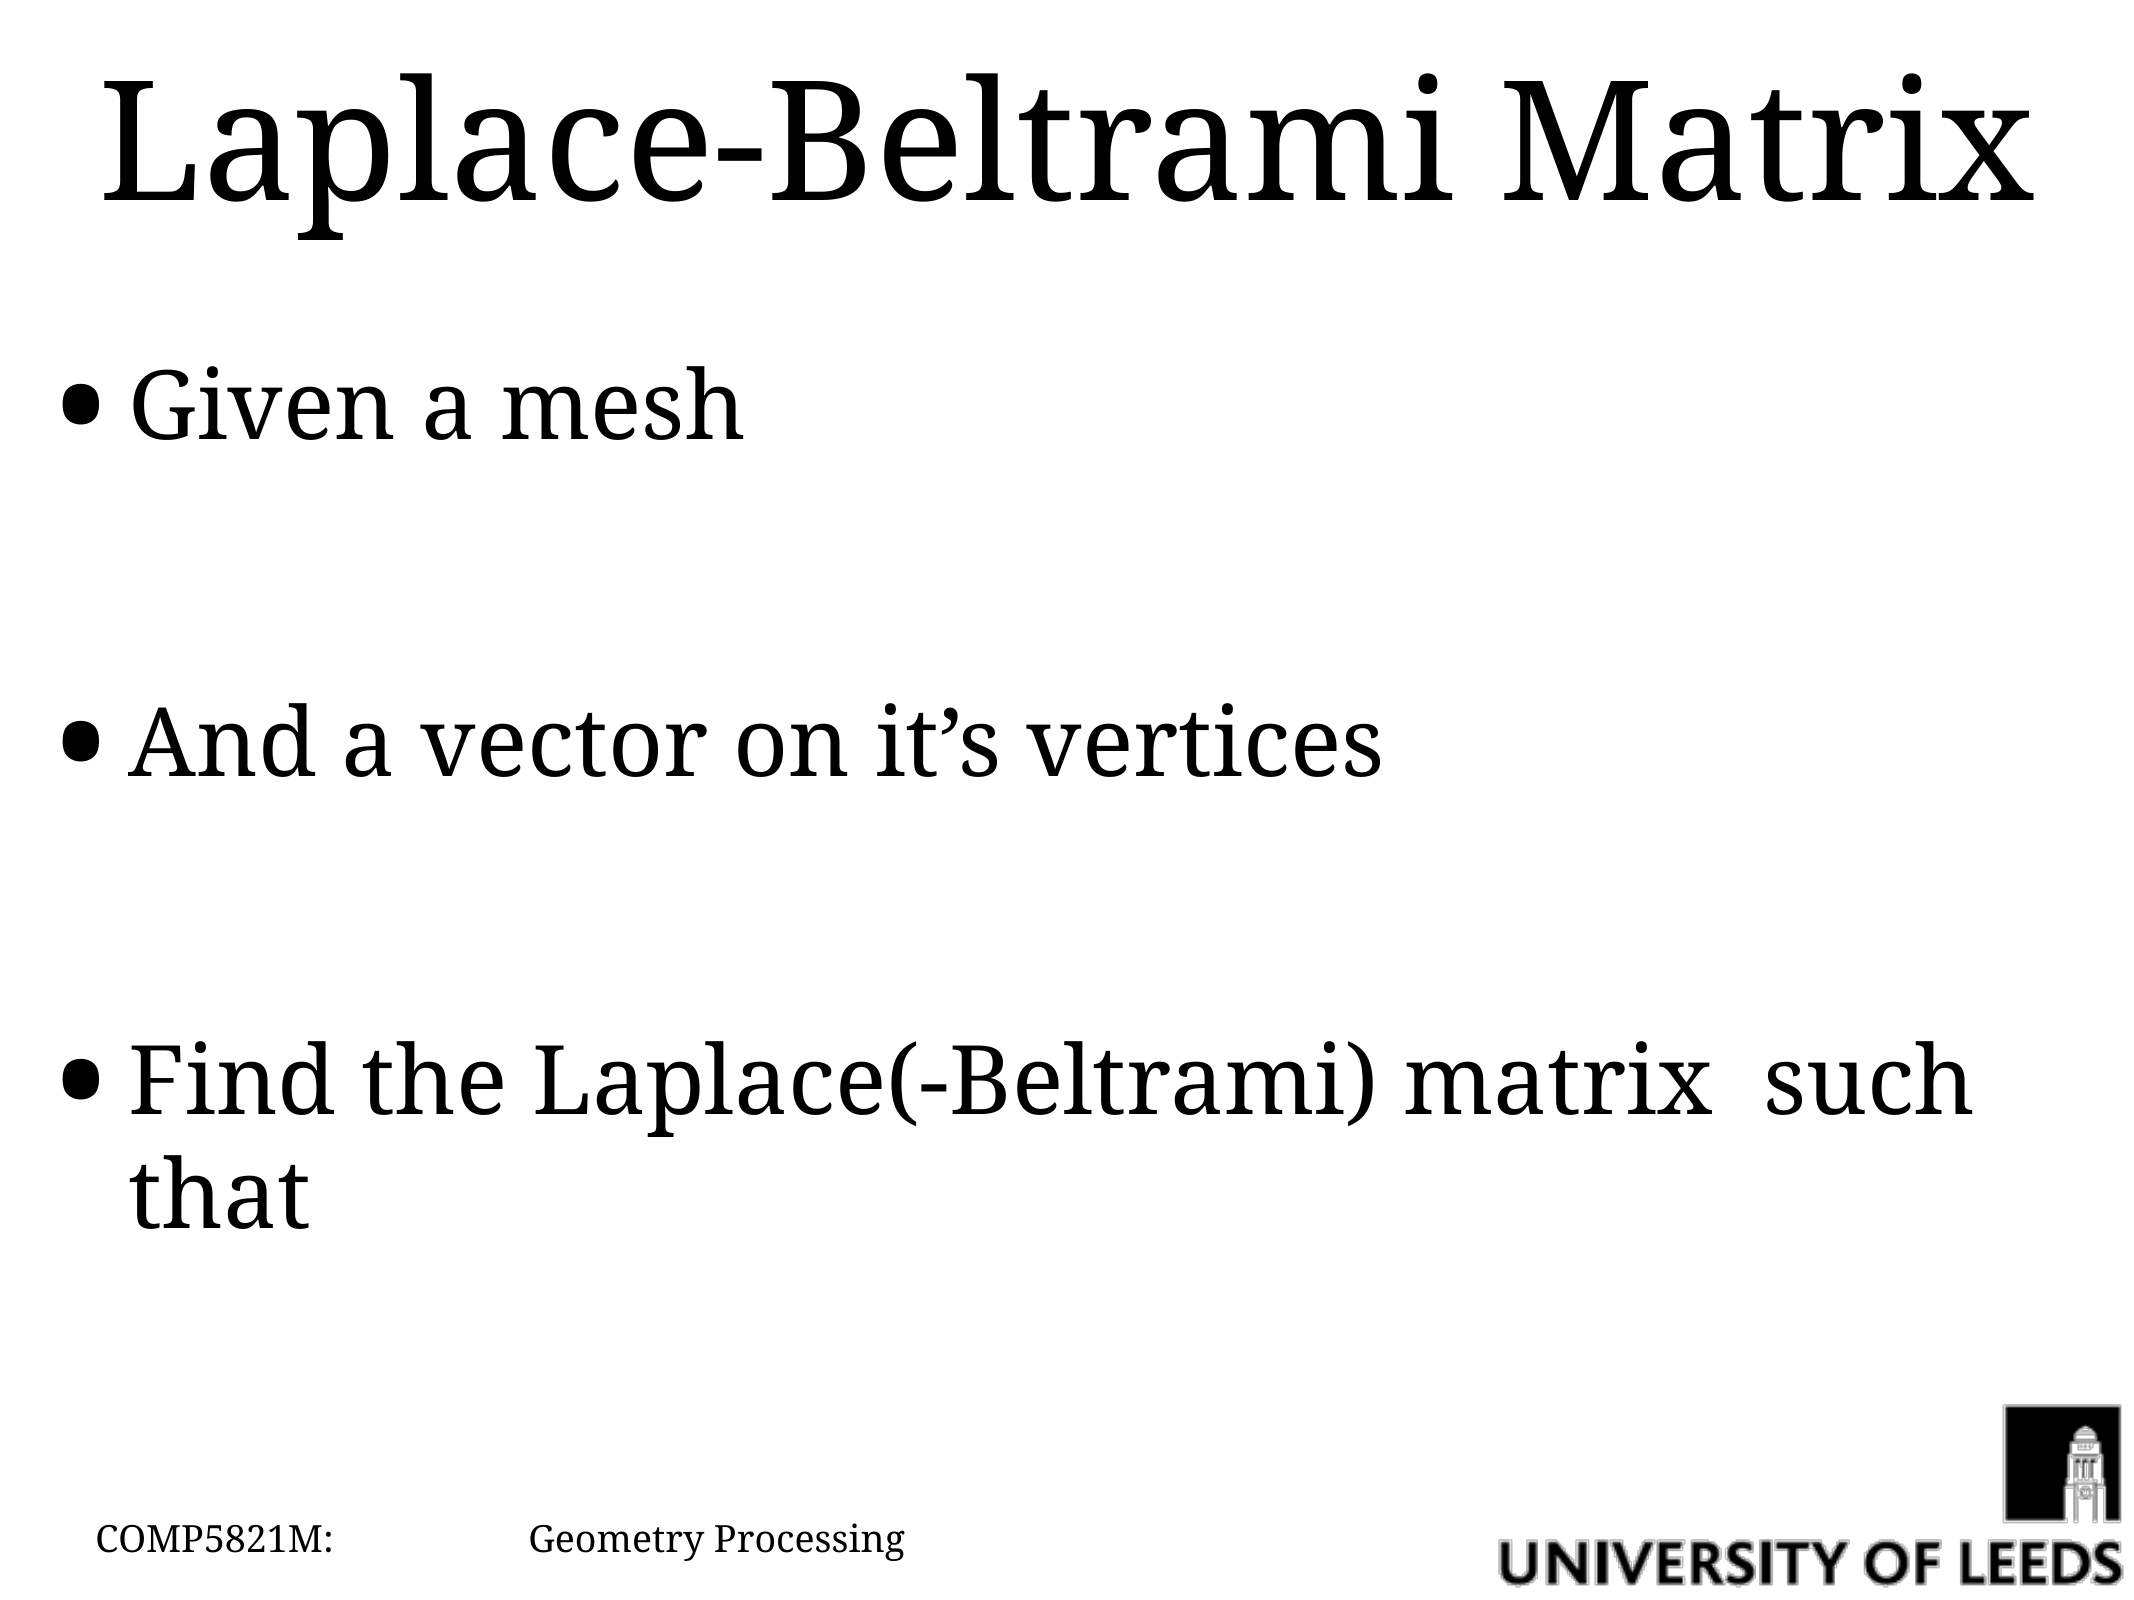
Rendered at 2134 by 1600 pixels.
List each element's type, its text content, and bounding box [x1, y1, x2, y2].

title Laplace-Beltrami Matrix [1, 7, 2134, 259]
picture [1491, 1339, 2132, 1600]
